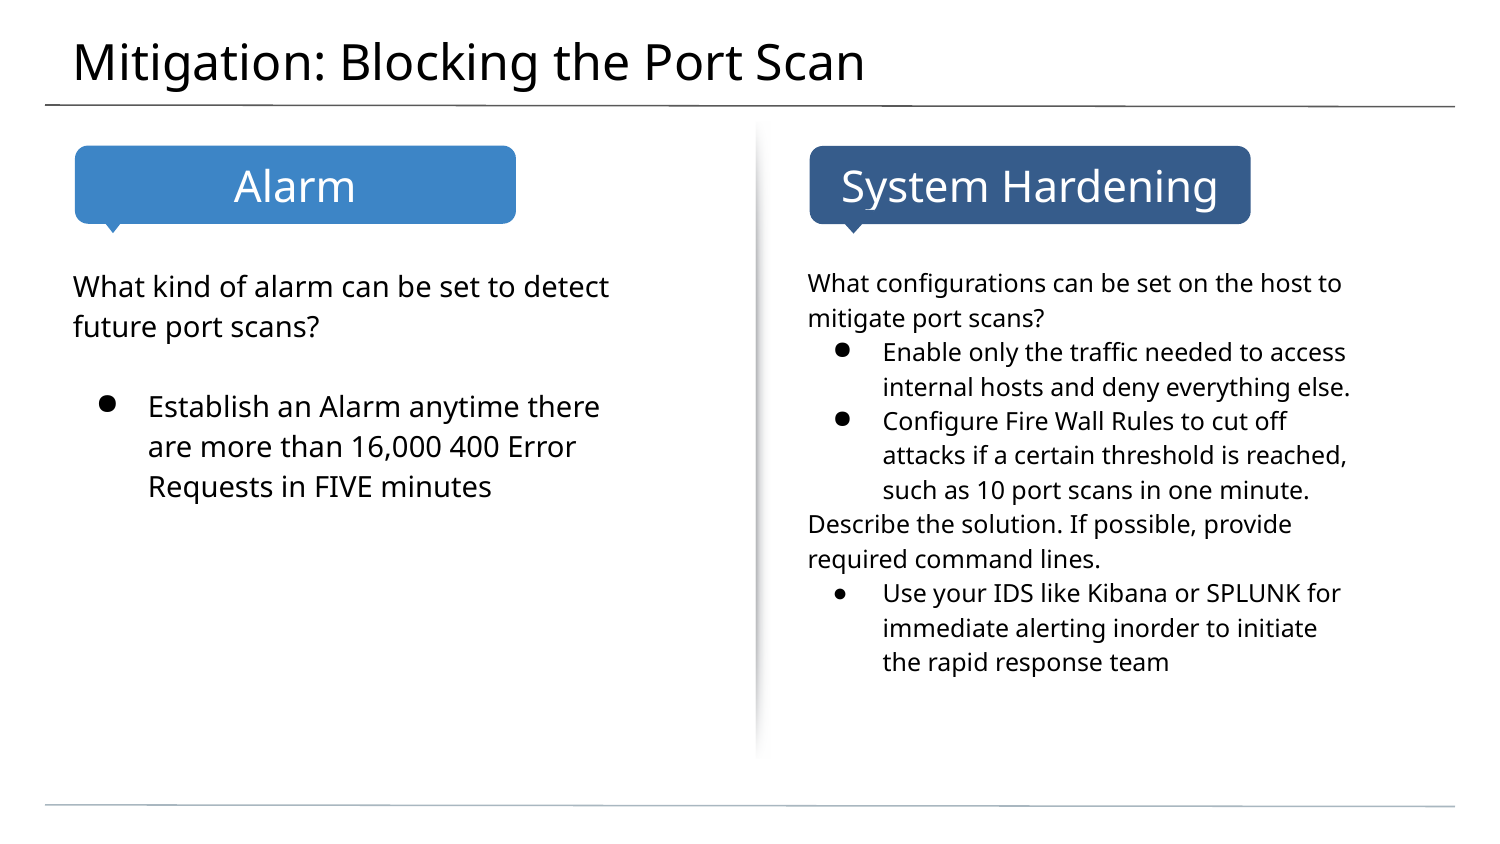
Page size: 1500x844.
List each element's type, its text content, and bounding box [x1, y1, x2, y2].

picture [703, 107, 839, 782]
subtitle What kind of alarm can be set to detect future port scans? Establish an Alarm anytime there are more than 16,000 400 Error Requests in FIVE minutes [0, 262, 704, 764]
title Mitigation: Blocking the Port Scan [0, 0, 1500, 88]
subtitle What configurations can be set on the host to mitigate port scans? Enable only the traffic needed to access internal hosts and deny everything else. Configure Fire Wall Rules to cut off attacks if a certain threshold is reached, such as 10 port scans in one minute. Describe the solution. If possible, provide required command lines. Use your IDS like Kibana or SPLUNK for immediate alerting inorder to initiate the rapid response team [732, 263, 1438, 805]
